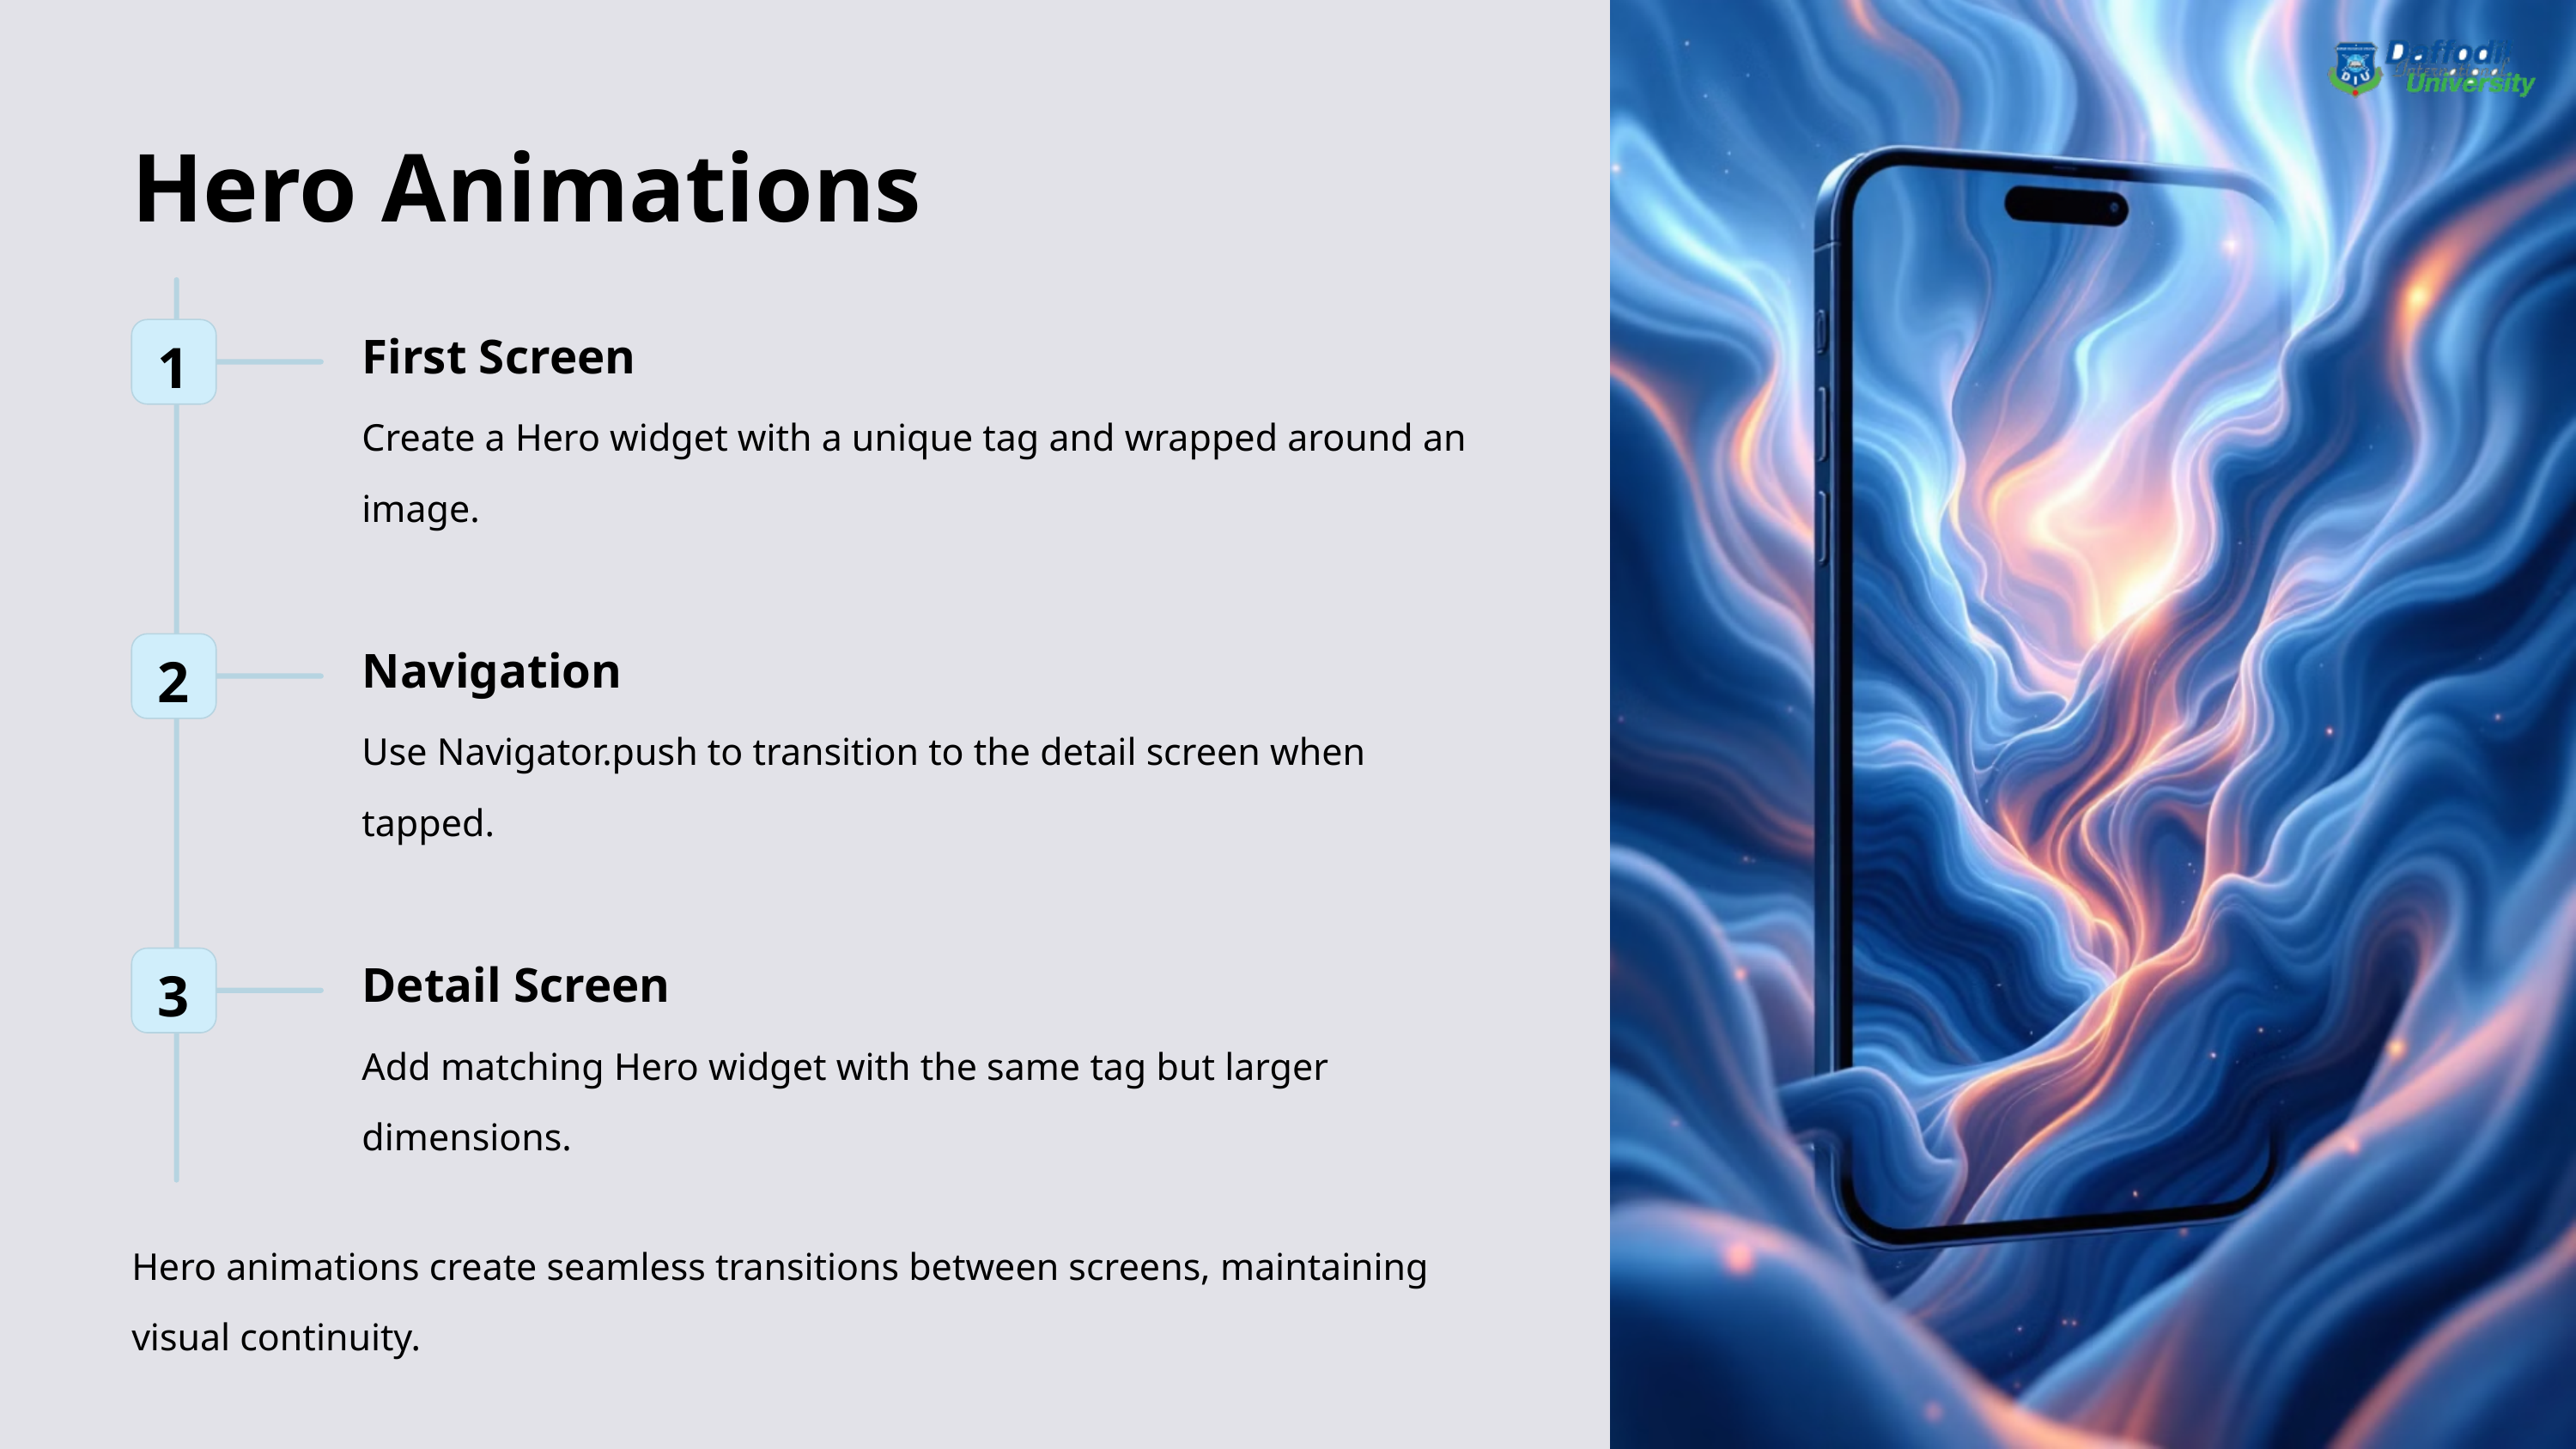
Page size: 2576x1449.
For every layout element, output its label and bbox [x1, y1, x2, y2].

text_box [2326, 39, 2537, 99]
text_box [361, 313, 833, 374]
text_box [222, 359, 324, 365]
text_box [173, 276, 179, 317]
text_box [131, 1216, 1479, 1346]
text_box [145, 326, 203, 397]
text_box [222, 673, 324, 679]
text_box [131, 318, 217, 405]
text_box [0, 0, 1609, 1449]
text_box [145, 955, 203, 1027]
text_box [361, 942, 833, 1003]
text_box [145, 640, 203, 712]
text_box [361, 1016, 1479, 1146]
text_box [131, 633, 217, 719]
text_box [361, 701, 1479, 831]
text_box [361, 627, 833, 688]
text_box [173, 411, 179, 631]
text_box [222, 987, 324, 993]
text_box [131, 947, 217, 1034]
text_box [131, 100, 1072, 221]
text_box [1609, 0, 2576, 1449]
text_box [361, 387, 1479, 517]
text_box [173, 727, 179, 946]
text_box [173, 1040, 179, 1183]
